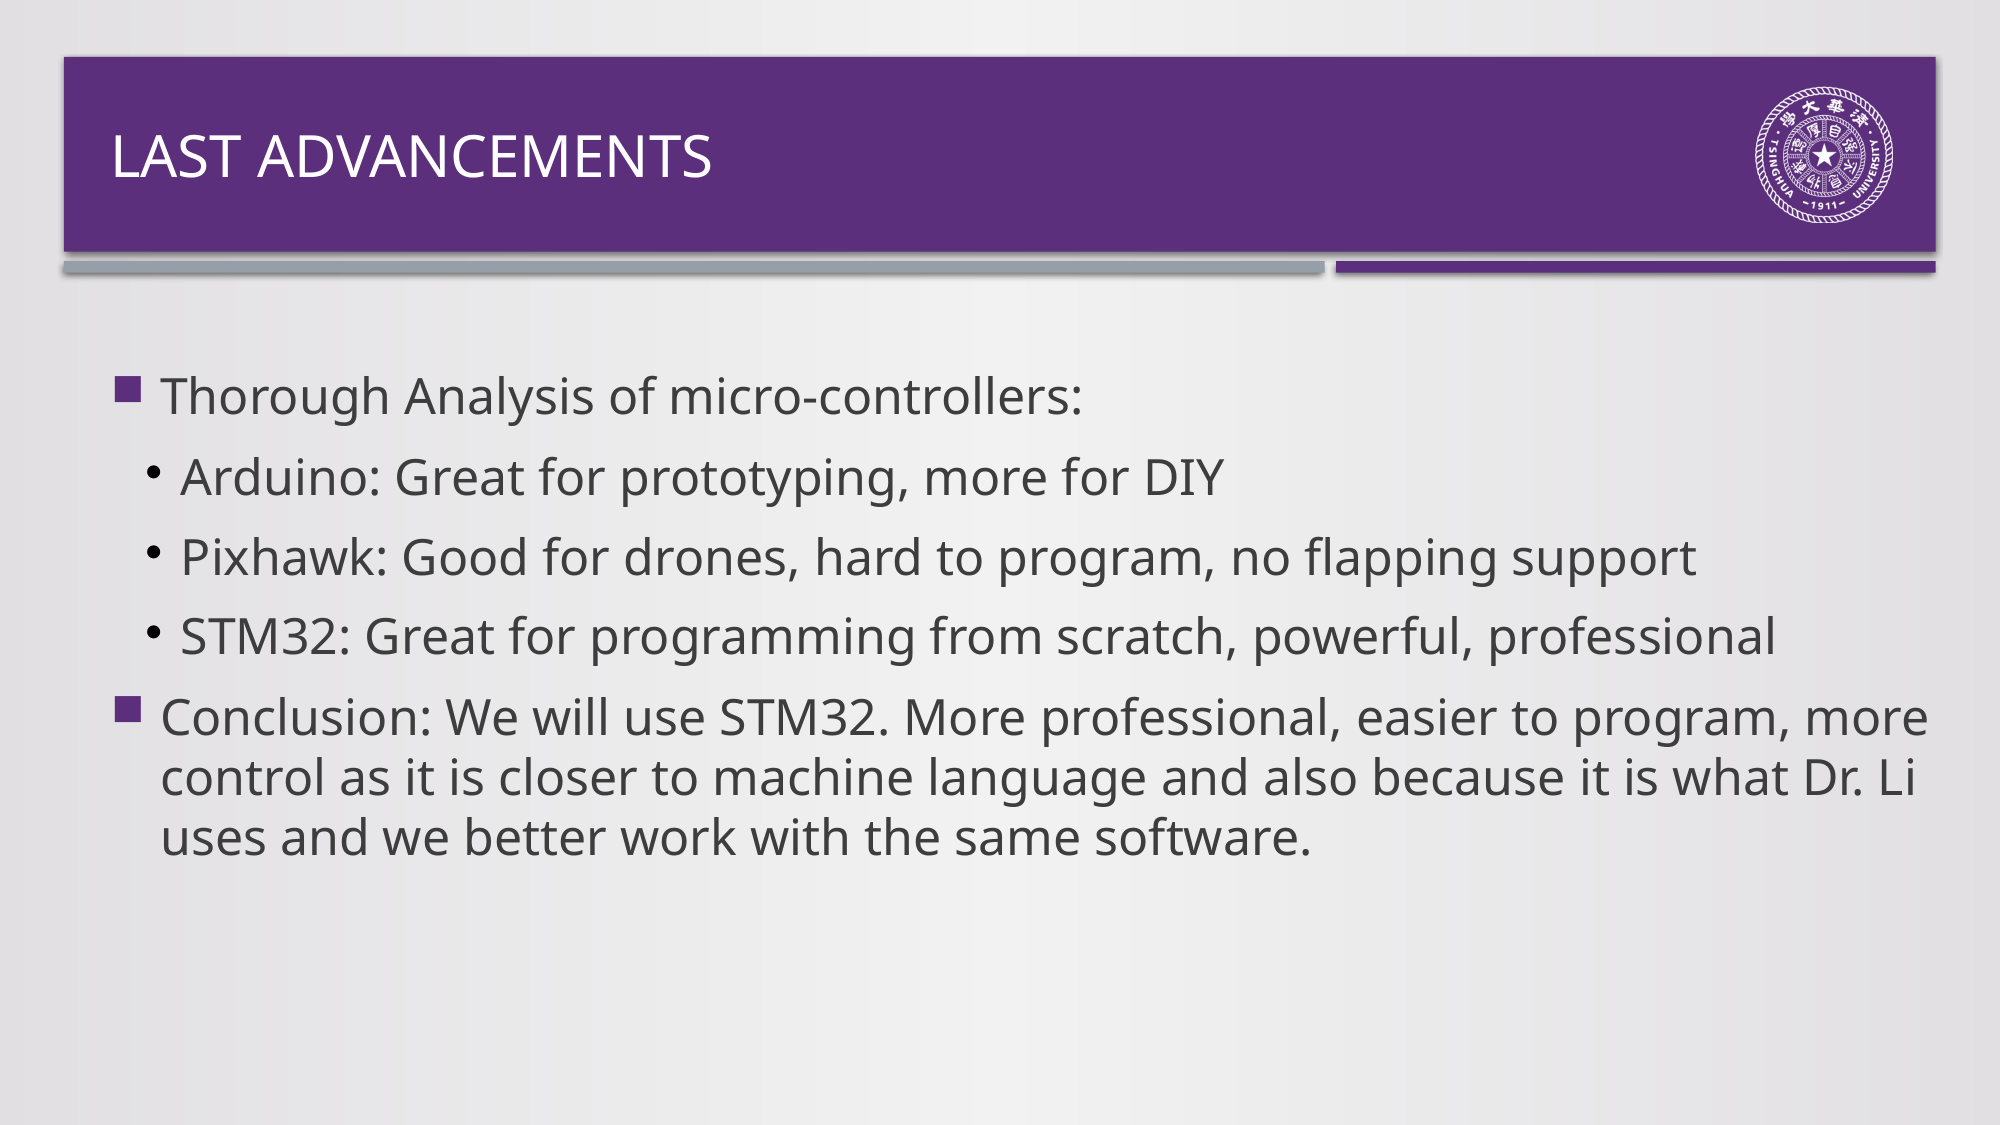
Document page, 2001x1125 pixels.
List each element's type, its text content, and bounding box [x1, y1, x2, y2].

text_box Thorough Analysis of micro-controllers: Arduino: Great for prototyping, more for DIY Pixhawk: Good for drones, hard to program, no flapping support STM32: Great for programming from scratch, powerful, professional Conclusion: We will use STM32. More professional, easier to program, more control as it is closer to machine language and also because it is what Dr. Li uses and we better work with the same software. [95, 357, 1950, 1088]
title Last advancements [95, 71, 1755, 238]
